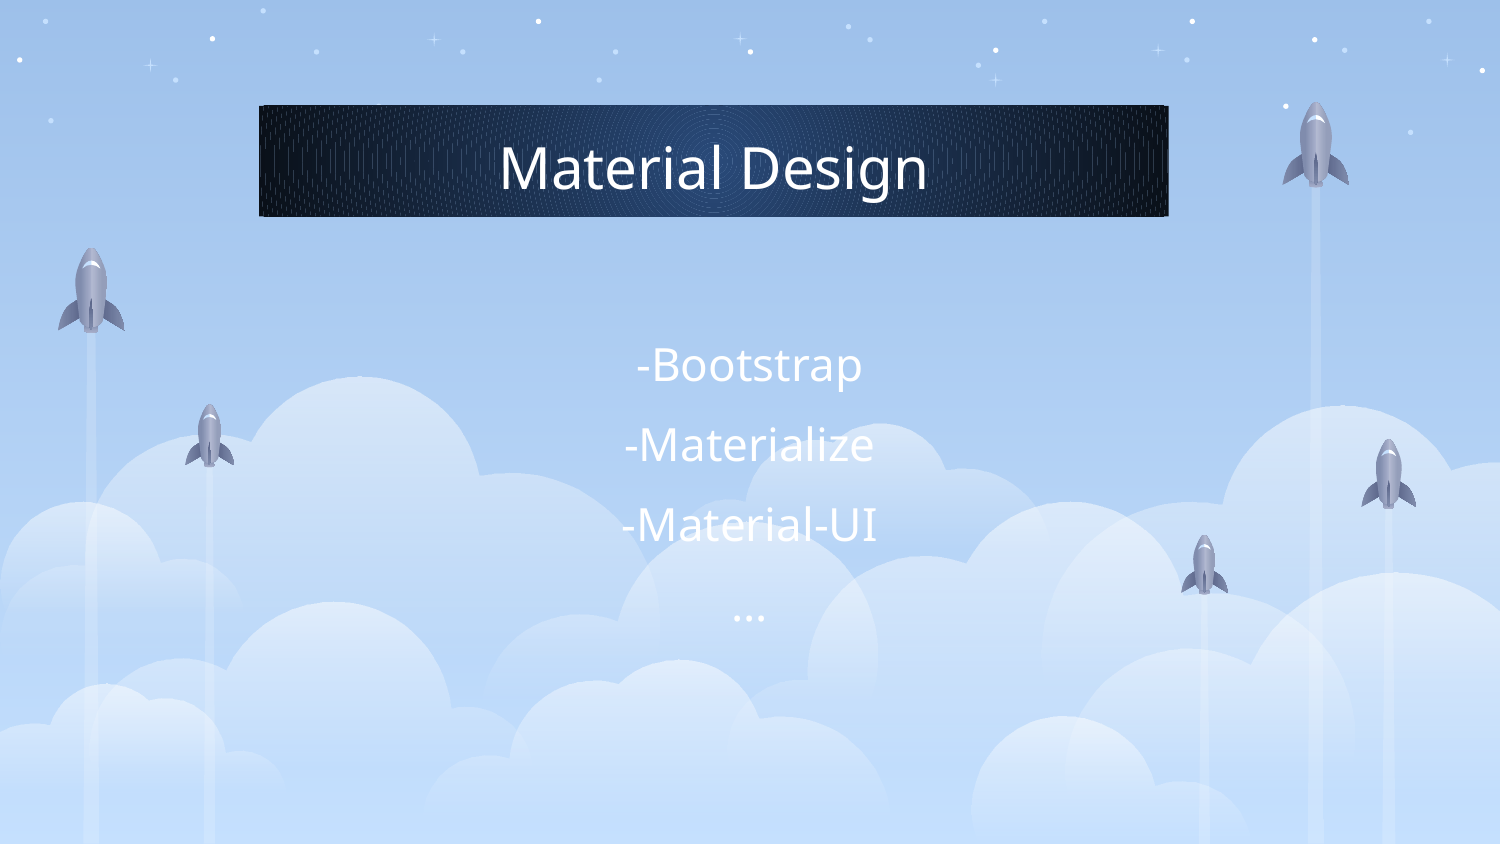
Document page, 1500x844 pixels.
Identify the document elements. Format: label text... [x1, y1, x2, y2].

text_box -Bootstrap -Materialize -Material-UI … [143, 275, 1357, 646]
text_box Material Design [259, 105, 1169, 217]
